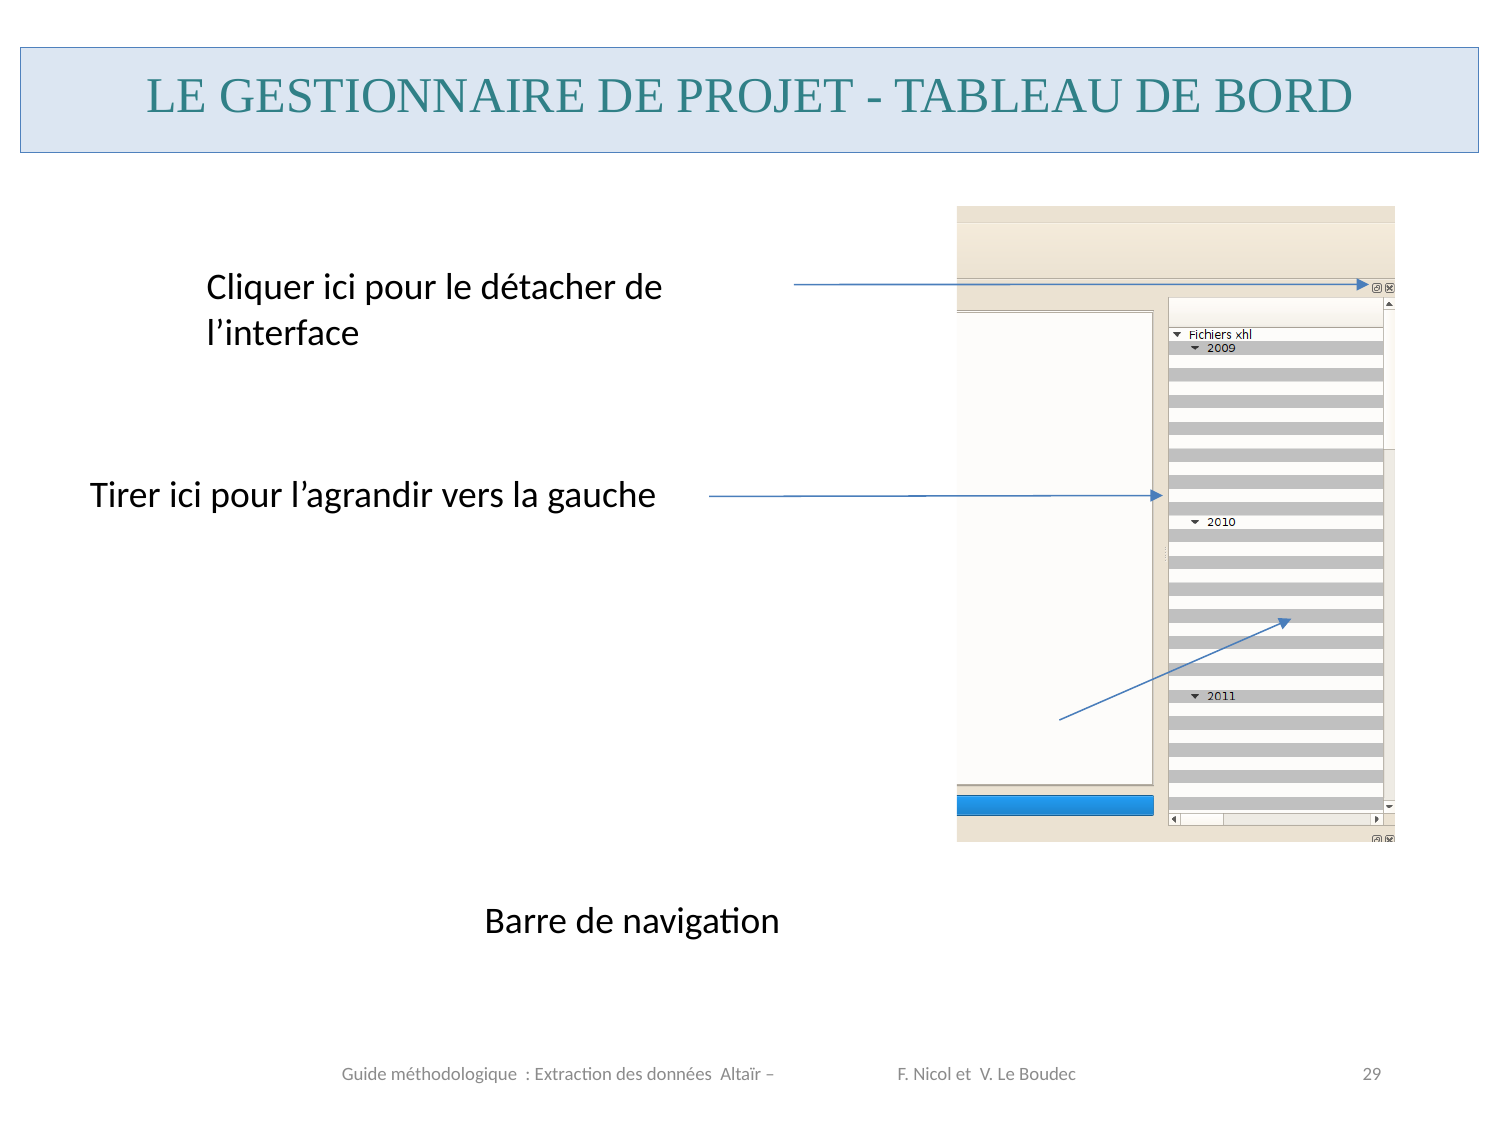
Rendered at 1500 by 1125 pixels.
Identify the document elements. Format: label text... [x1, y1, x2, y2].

text_box Le GESTIONNAIRE DE PROJET - Tableau de bord [20, 47, 1479, 153]
text_box Cliquer ici pour le détacher de l’interface [191, 255, 840, 360]
text_box Guide méthodologique : Extraction des données Altaïr – F. Nicol et V. Le Boudec [255, 1042, 1059, 1103]
text_box Tirer ici pour l’agrandir vers la gauche [75, 462, 723, 567]
picture [956, 203, 1397, 842]
text_box <numéro> [1059, 1042, 1397, 1103]
text_box Barre de navigation [469, 888, 1003, 948]
